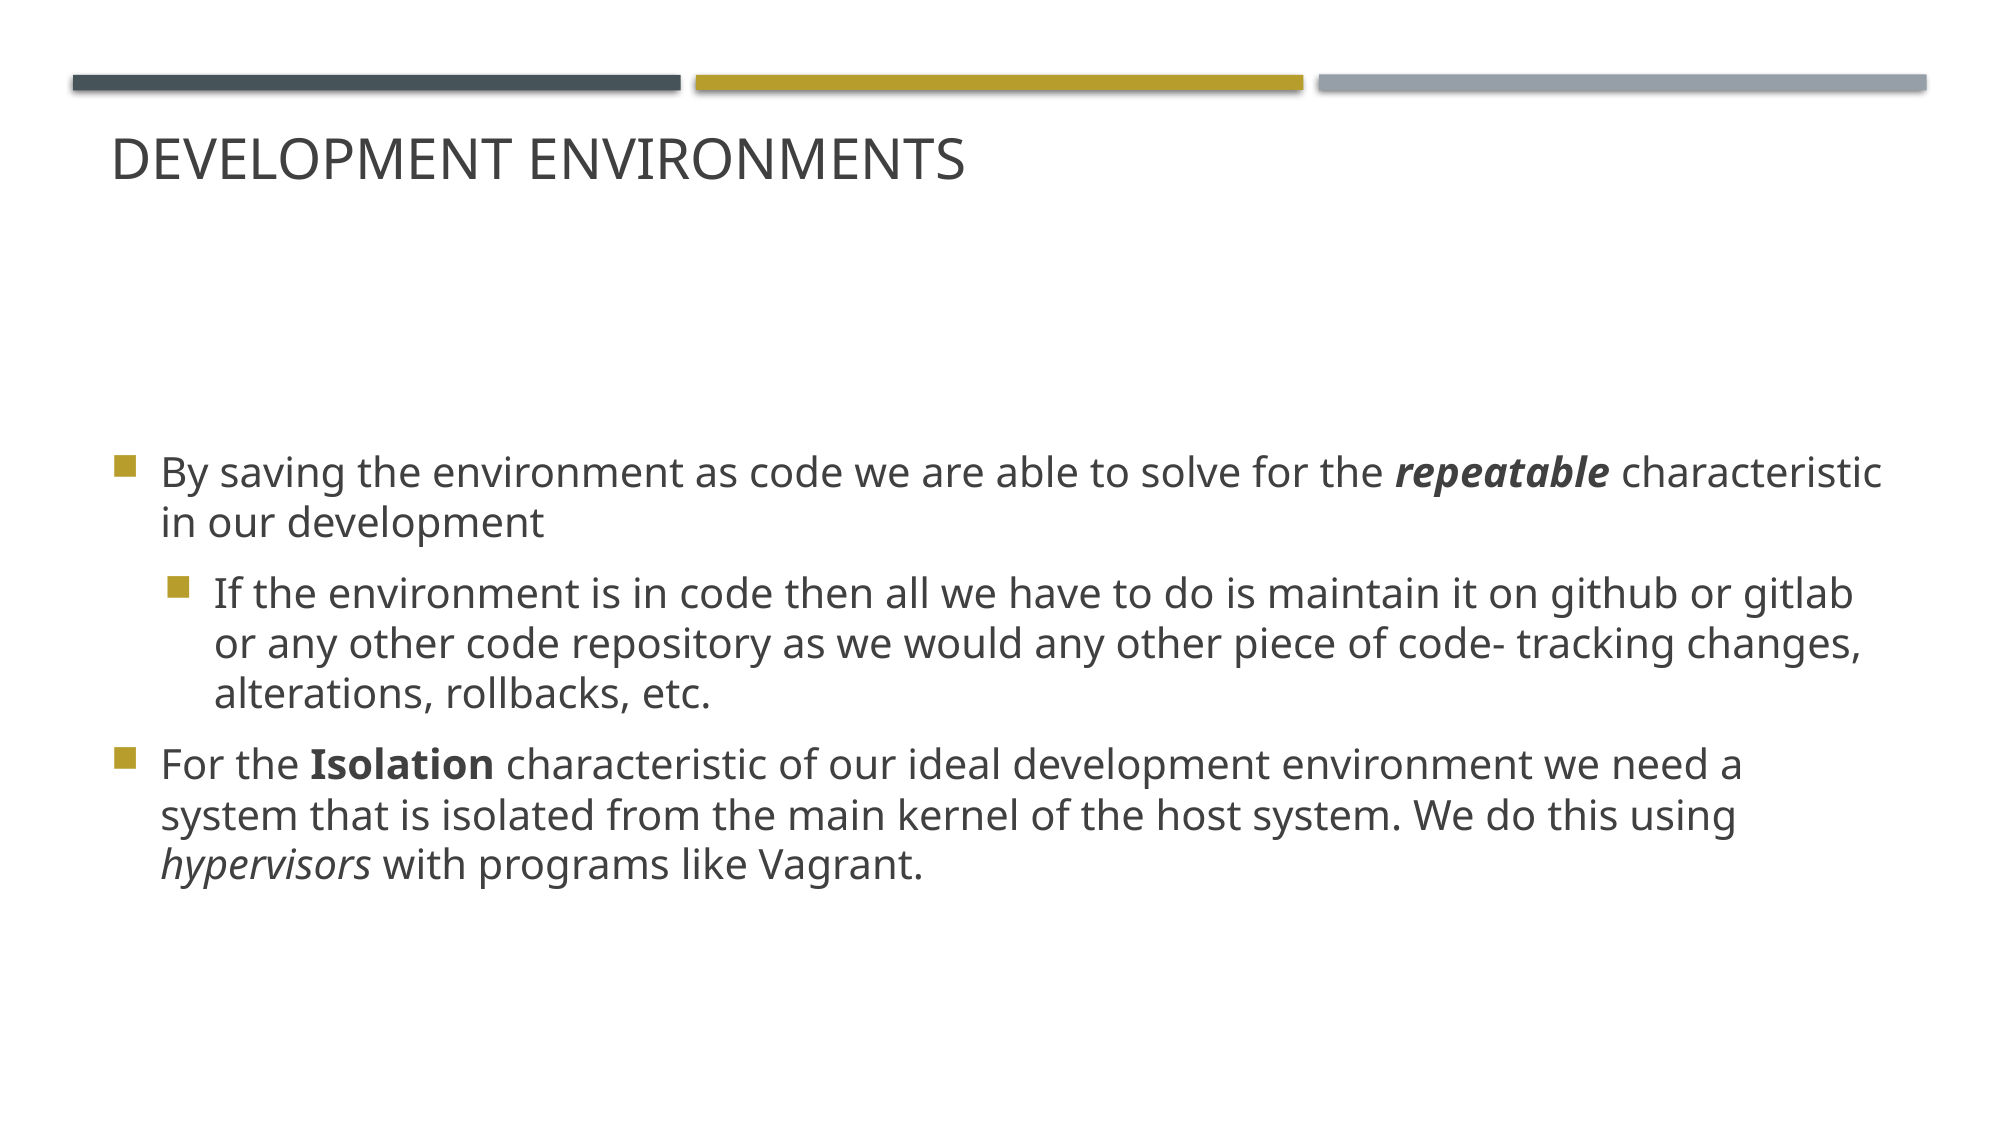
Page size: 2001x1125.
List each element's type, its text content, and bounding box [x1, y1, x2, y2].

list By saving the environment as code we are able to solve for the repeatable characteristic in our development If the environment is in code then all we have to do is maintain it on github or gitlab or any other code repository as we would any other piece of code- tracking changes, alterations, rollbacks, etc. For the Isolation characteristic of our ideal development environment we need a system that is isolated from the main kernel of the host system. We do this using hypervisors with programs like Vagrant. [95, 237, 1905, 1097]
title Development Environments [95, 115, 1905, 199]
